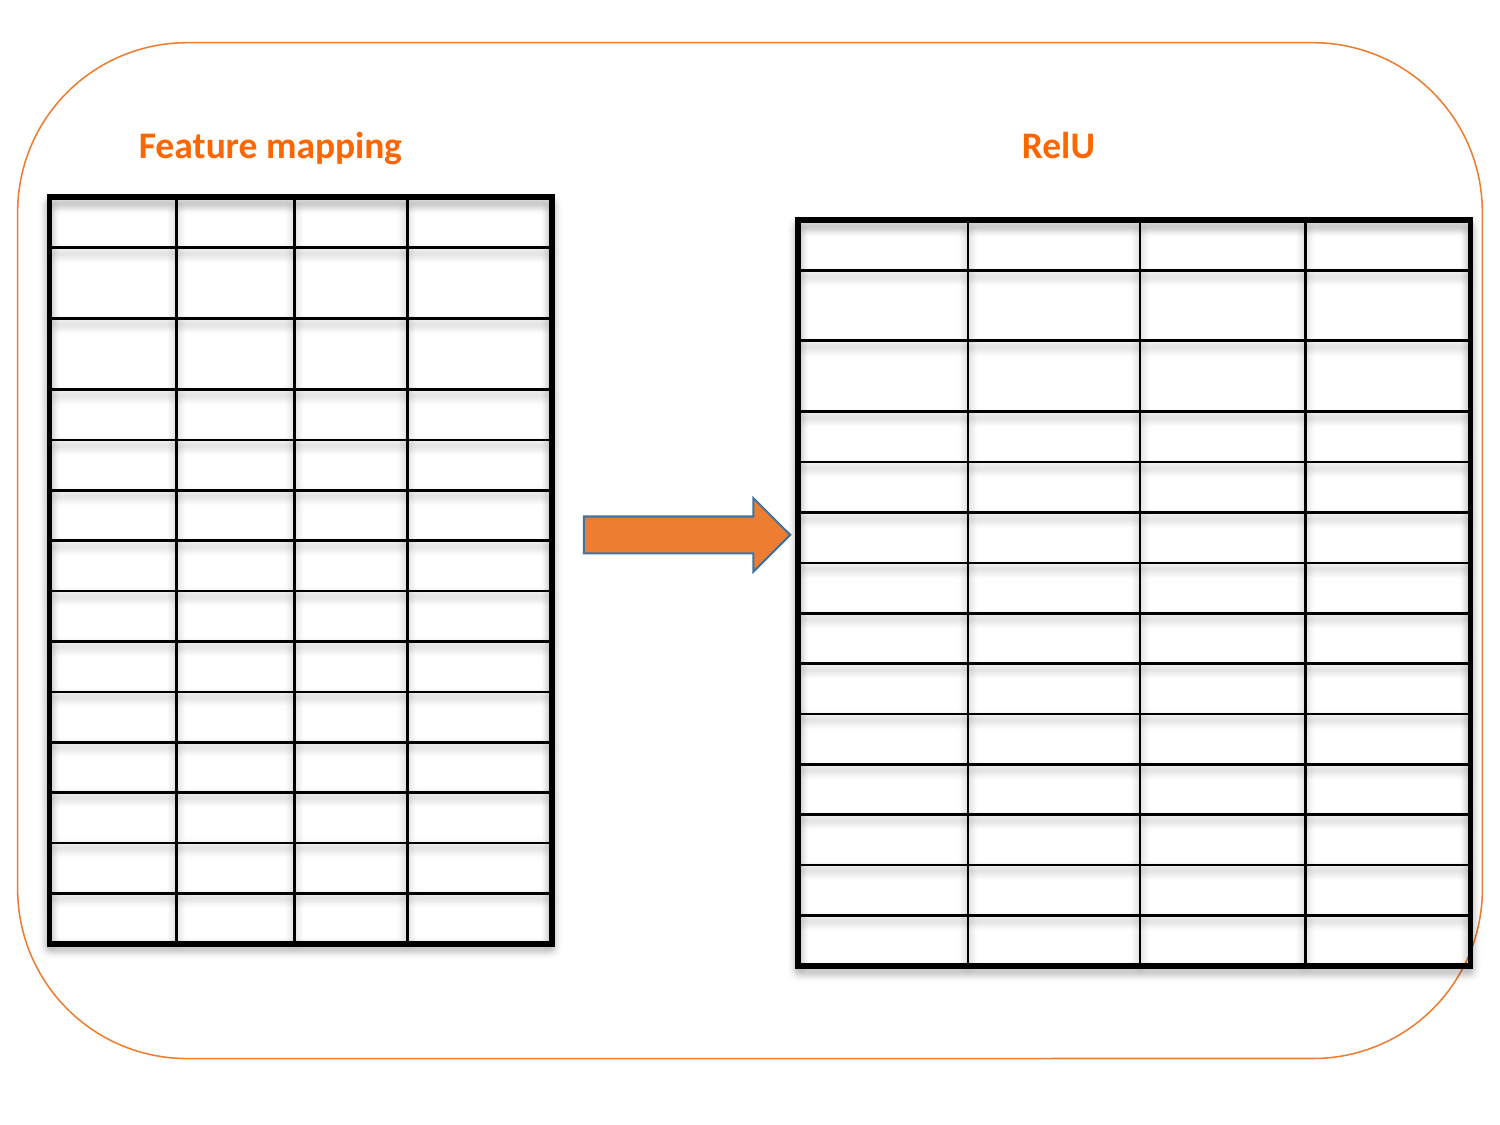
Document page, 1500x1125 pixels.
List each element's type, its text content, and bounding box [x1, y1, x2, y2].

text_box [296, 592, 406, 640]
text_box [409, 391, 547, 439]
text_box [803, 272, 967, 339]
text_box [178, 391, 293, 439]
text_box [803, 715, 967, 763]
text_box Feature mapping [123, 114, 440, 174]
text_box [54, 794, 175, 842]
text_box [178, 643, 293, 691]
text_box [1141, 615, 1304, 662]
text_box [969, 231, 1139, 269]
text_box [17, 42, 1483, 1059]
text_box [409, 320, 547, 388]
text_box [1307, 866, 1466, 914]
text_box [409, 542, 547, 590]
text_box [296, 542, 406, 590]
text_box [969, 615, 1139, 662]
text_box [1307, 463, 1466, 511]
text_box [296, 208, 406, 246]
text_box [178, 592, 293, 640]
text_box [296, 794, 406, 842]
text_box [54, 320, 175, 388]
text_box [1307, 564, 1466, 612]
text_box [178, 249, 293, 317]
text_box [1307, 272, 1466, 339]
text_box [803, 342, 967, 410]
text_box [1141, 231, 1304, 269]
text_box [803, 463, 967, 511]
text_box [54, 391, 175, 439]
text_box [54, 441, 175, 489]
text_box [54, 643, 175, 691]
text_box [969, 413, 1139, 461]
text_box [803, 514, 967, 562]
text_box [803, 615, 967, 662]
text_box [1141, 514, 1304, 562]
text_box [1141, 766, 1304, 813]
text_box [1307, 766, 1466, 813]
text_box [1307, 715, 1466, 763]
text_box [178, 492, 293, 539]
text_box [803, 413, 967, 461]
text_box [969, 272, 1139, 339]
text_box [296, 693, 406, 741]
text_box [409, 895, 547, 941]
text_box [409, 492, 547, 539]
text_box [409, 441, 547, 489]
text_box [178, 895, 293, 941]
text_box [1141, 715, 1304, 763]
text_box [969, 715, 1139, 763]
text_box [969, 342, 1139, 410]
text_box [1141, 463, 1304, 511]
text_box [409, 844, 547, 892]
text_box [1307, 342, 1466, 410]
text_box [296, 441, 406, 489]
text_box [803, 917, 967, 963]
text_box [178, 693, 293, 741]
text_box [969, 766, 1139, 813]
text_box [803, 766, 967, 813]
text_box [296, 643, 406, 691]
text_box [296, 249, 406, 317]
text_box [54, 249, 175, 317]
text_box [1307, 615, 1466, 662]
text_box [54, 492, 175, 539]
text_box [803, 665, 967, 713]
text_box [178, 320, 293, 388]
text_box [409, 643, 547, 691]
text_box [54, 895, 175, 941]
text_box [1141, 342, 1304, 410]
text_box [969, 866, 1139, 914]
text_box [969, 816, 1139, 864]
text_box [409, 794, 547, 842]
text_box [1307, 413, 1466, 461]
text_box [54, 693, 175, 741]
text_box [296, 391, 406, 439]
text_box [409, 592, 547, 640]
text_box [969, 463, 1139, 511]
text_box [1307, 514, 1466, 562]
text_box RelU [1007, 114, 1354, 174]
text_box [54, 844, 175, 892]
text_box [803, 231, 967, 269]
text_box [54, 592, 175, 640]
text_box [969, 514, 1139, 562]
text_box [1141, 413, 1304, 461]
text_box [1307, 665, 1466, 713]
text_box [1141, 866, 1304, 914]
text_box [178, 208, 293, 246]
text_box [1141, 665, 1304, 713]
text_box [803, 866, 967, 914]
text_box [296, 744, 406, 791]
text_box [1141, 917, 1304, 963]
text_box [969, 564, 1139, 612]
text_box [178, 794, 293, 842]
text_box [178, 844, 293, 892]
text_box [296, 895, 406, 941]
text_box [969, 665, 1139, 713]
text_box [1307, 816, 1466, 864]
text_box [1141, 272, 1304, 339]
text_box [1307, 917, 1466, 963]
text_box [969, 917, 1139, 963]
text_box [178, 542, 293, 590]
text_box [409, 693, 547, 741]
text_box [296, 844, 406, 892]
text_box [409, 744, 547, 791]
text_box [296, 320, 406, 388]
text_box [1307, 231, 1466, 269]
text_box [54, 208, 175, 246]
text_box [803, 816, 967, 864]
text_box [582, 495, 790, 575]
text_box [178, 441, 293, 489]
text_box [54, 542, 175, 590]
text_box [409, 249, 547, 317]
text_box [296, 492, 406, 539]
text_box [54, 744, 175, 791]
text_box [1141, 816, 1304, 864]
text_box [803, 564, 967, 612]
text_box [1141, 564, 1304, 612]
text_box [178, 744, 293, 791]
